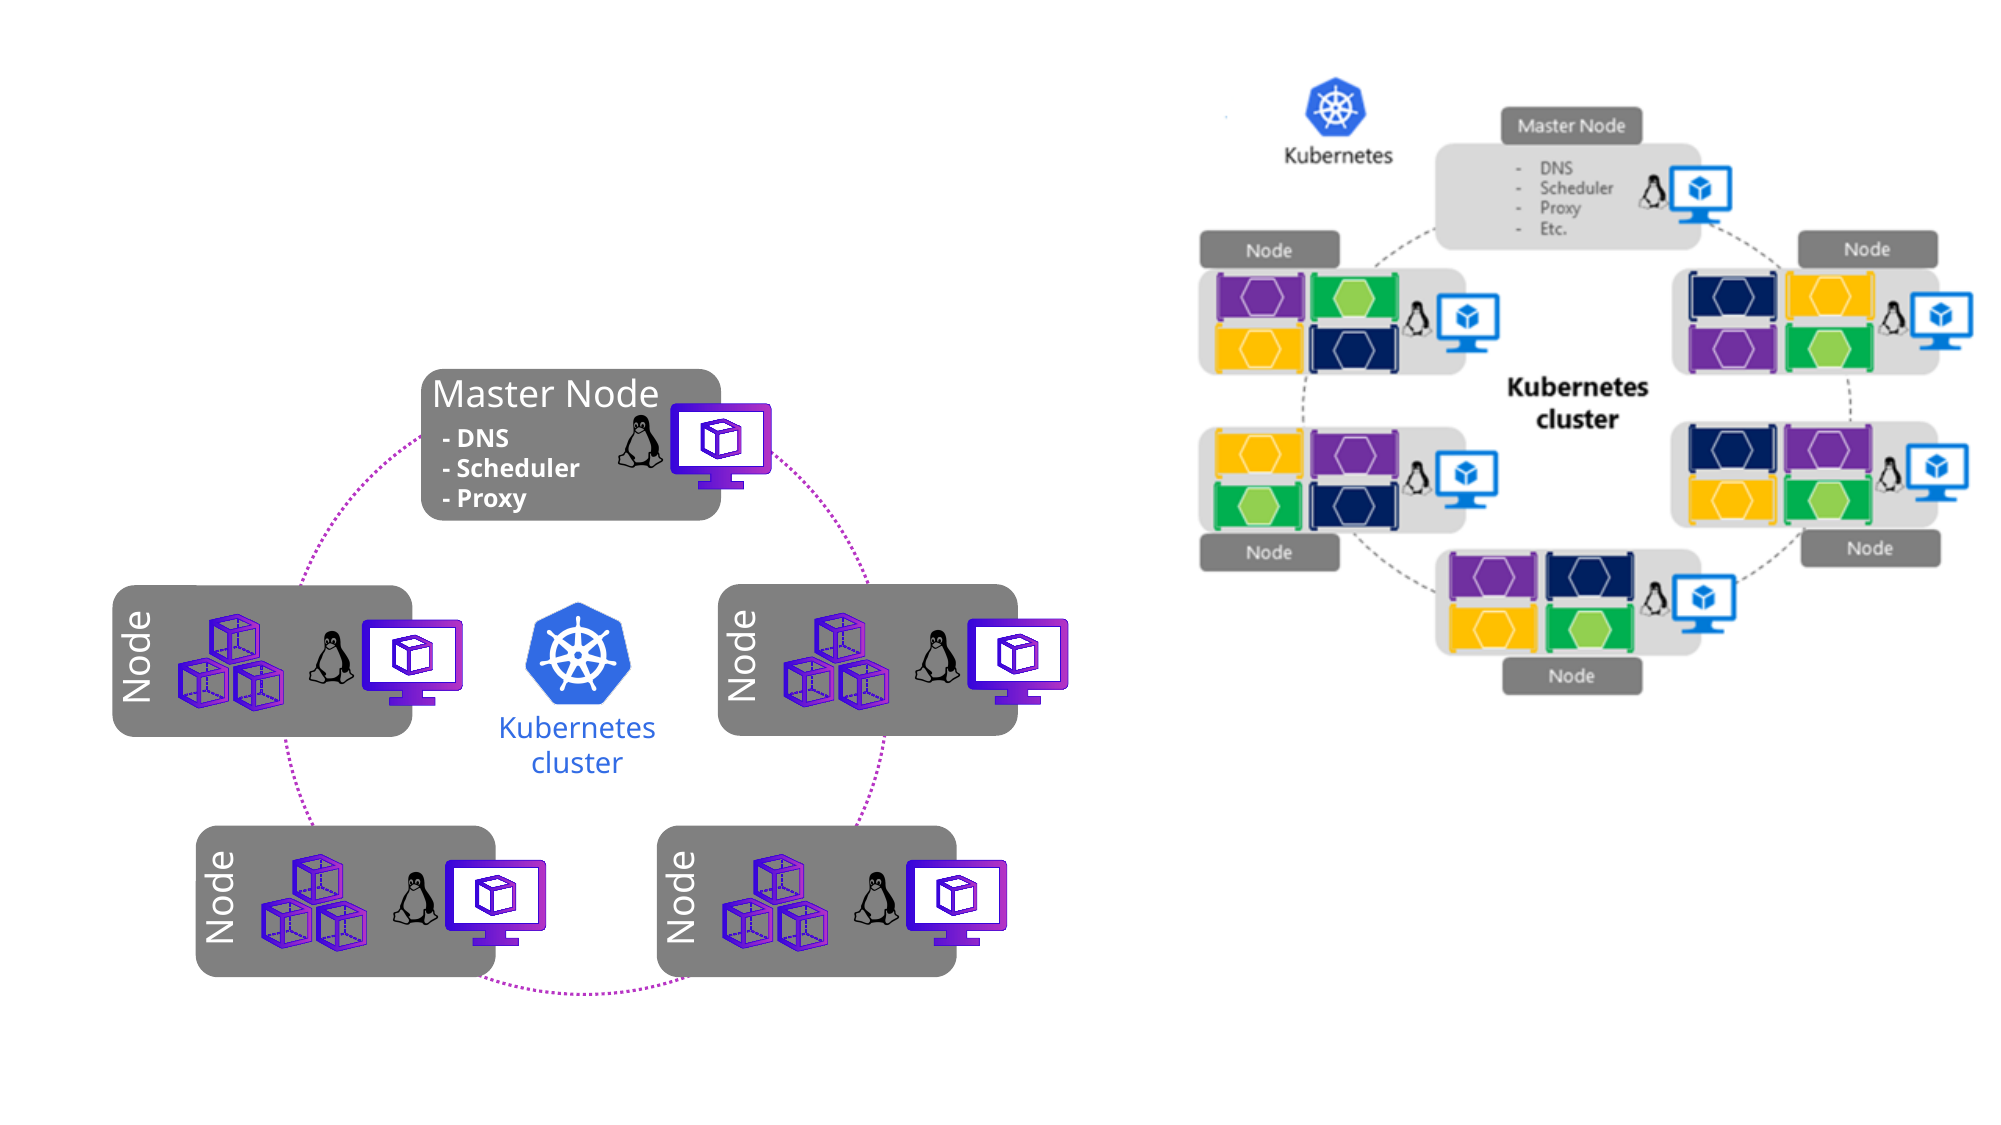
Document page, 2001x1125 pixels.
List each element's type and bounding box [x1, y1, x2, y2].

text_box [104, 362, 1069, 995]
picture [1192, 74, 1980, 697]
